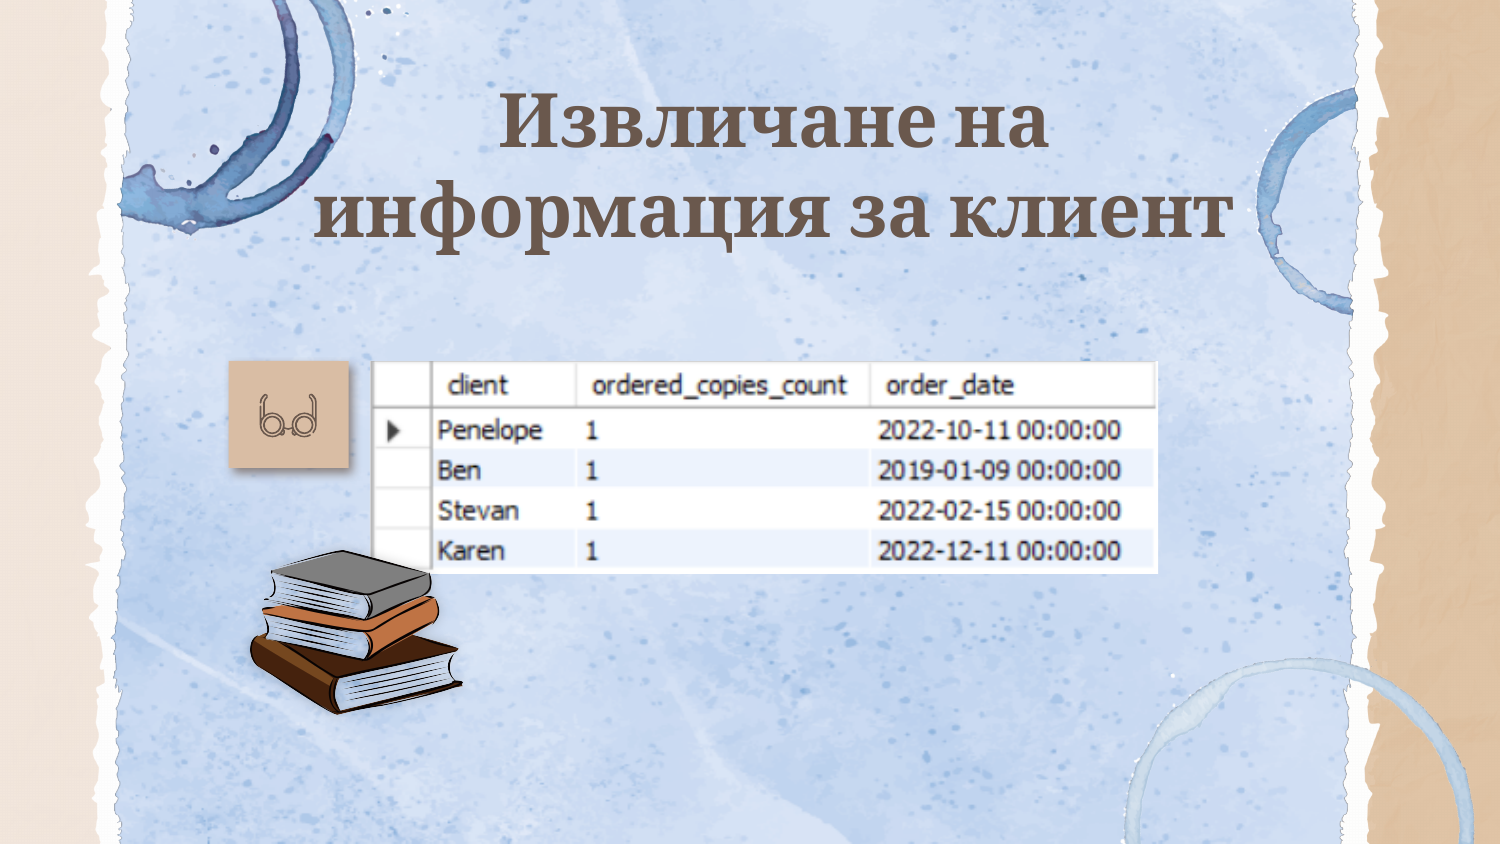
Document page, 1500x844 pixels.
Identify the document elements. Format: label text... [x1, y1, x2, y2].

title Извличане на информация за клиент [170, 57, 1396, 152]
text_box [228, 360, 349, 468]
picture [0, 0, 1500, 844]
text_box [259, 393, 320, 438]
